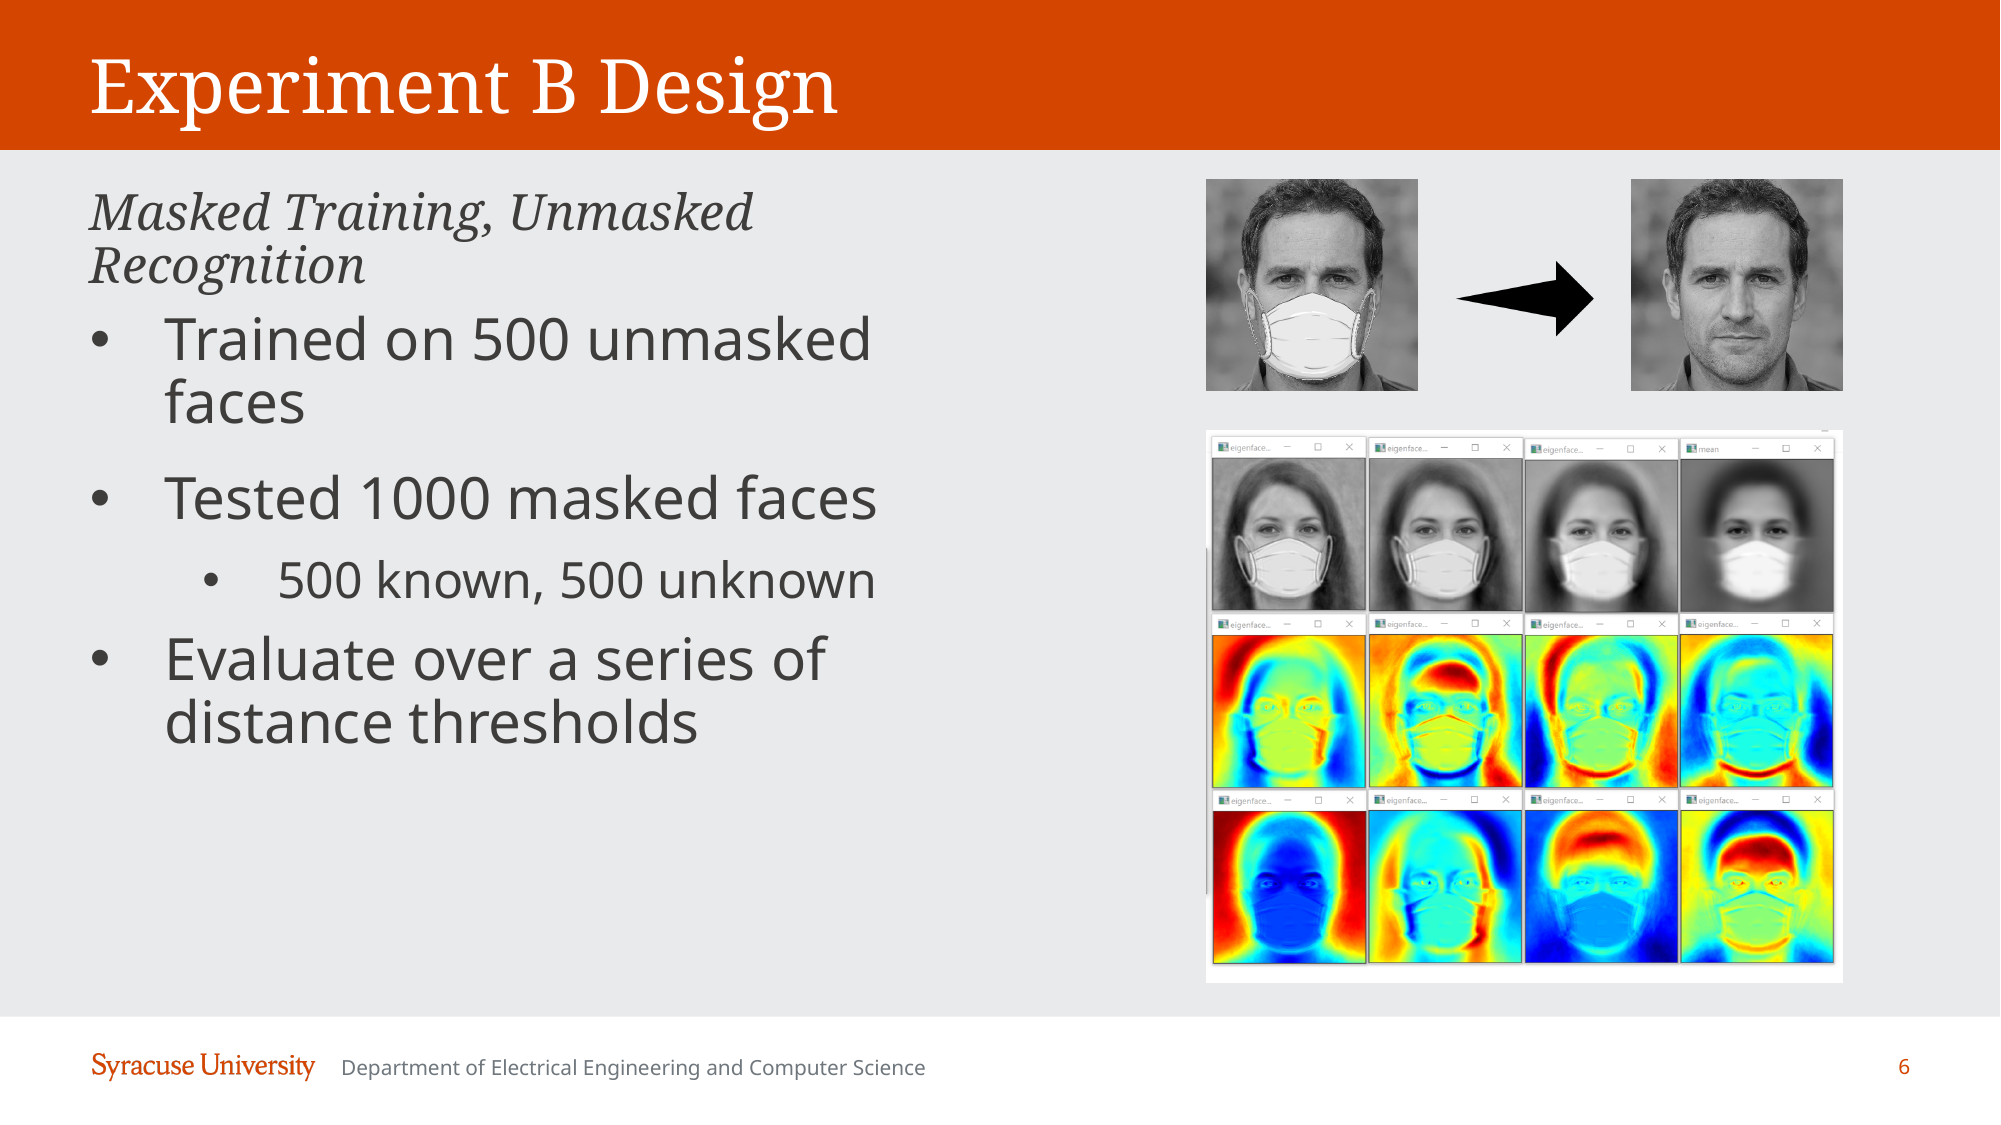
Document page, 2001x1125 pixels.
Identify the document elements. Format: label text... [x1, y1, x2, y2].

list Masked Training, Unmasked Recognition [75, 179, 962, 255]
picture [1631, 179, 1843, 391]
picture [1206, 179, 1418, 391]
picture [1206, 430, 1843, 983]
list Trained on 500 unmasked faces Tested 1000 masked faces 500 known, 500 unknown Evaluate over a series of distance thresholds [75, 302, 962, 879]
list Department of Electrical Engineering and Computer Science [326, 1039, 1788, 1098]
picture [1449, 223, 1600, 374]
title Experiment B Design [75, 41, 1925, 146]
slide_number 6 [1788, 1039, 1925, 1098]
picture [91, 1052, 316, 1082]
